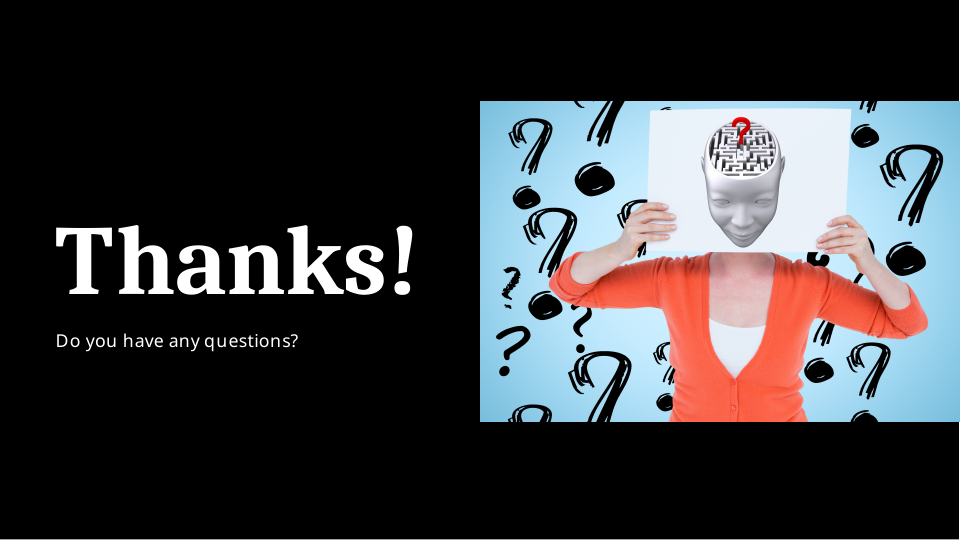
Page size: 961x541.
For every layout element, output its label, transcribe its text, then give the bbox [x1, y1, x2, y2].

picture [480, 101, 960, 422]
text_box Thanks! Do you have any questions? [53, 192, 430, 352]
text_box [0, 0, 959, 540]
